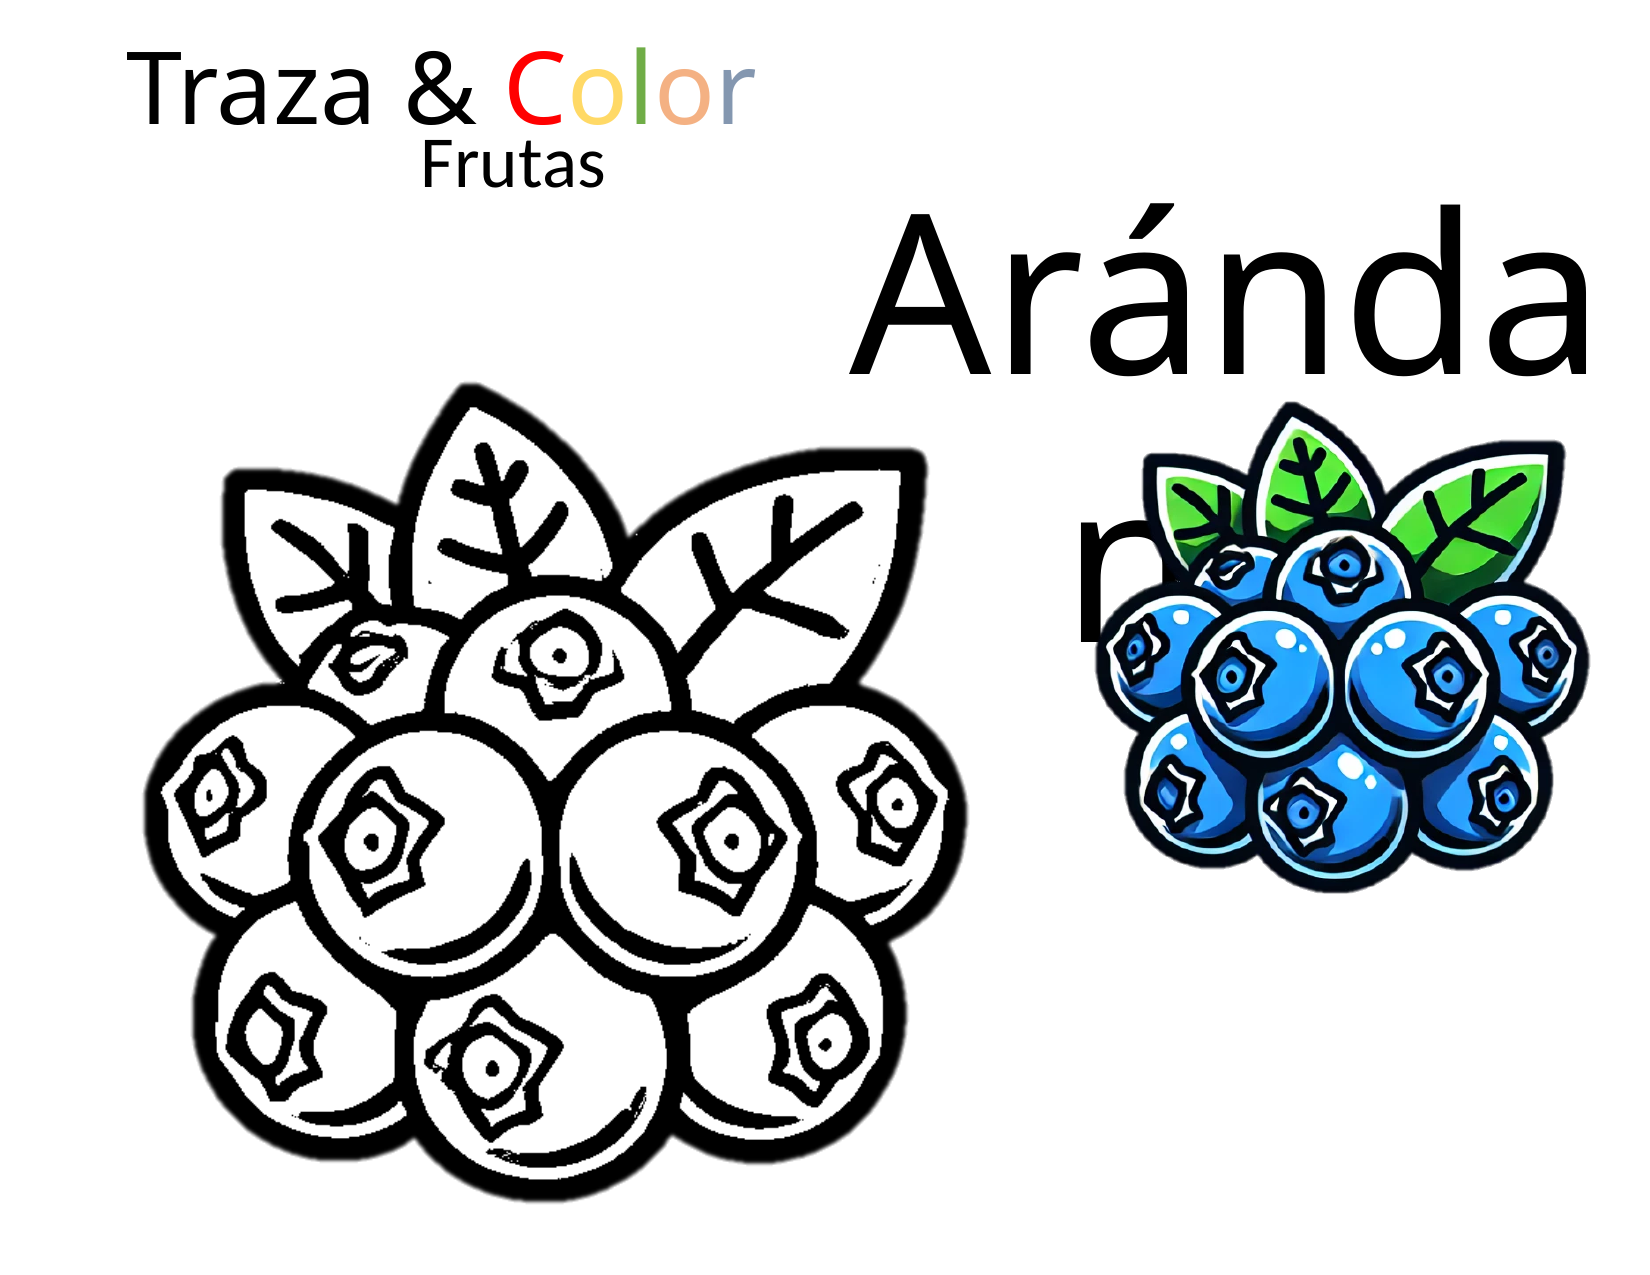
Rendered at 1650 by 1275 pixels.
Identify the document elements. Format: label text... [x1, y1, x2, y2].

picture [0, 84, 1650, 1275]
text_box Arándano [1320, 144, 1636, 222]
text_box Traza & Color [111, 16, 916, 84]
